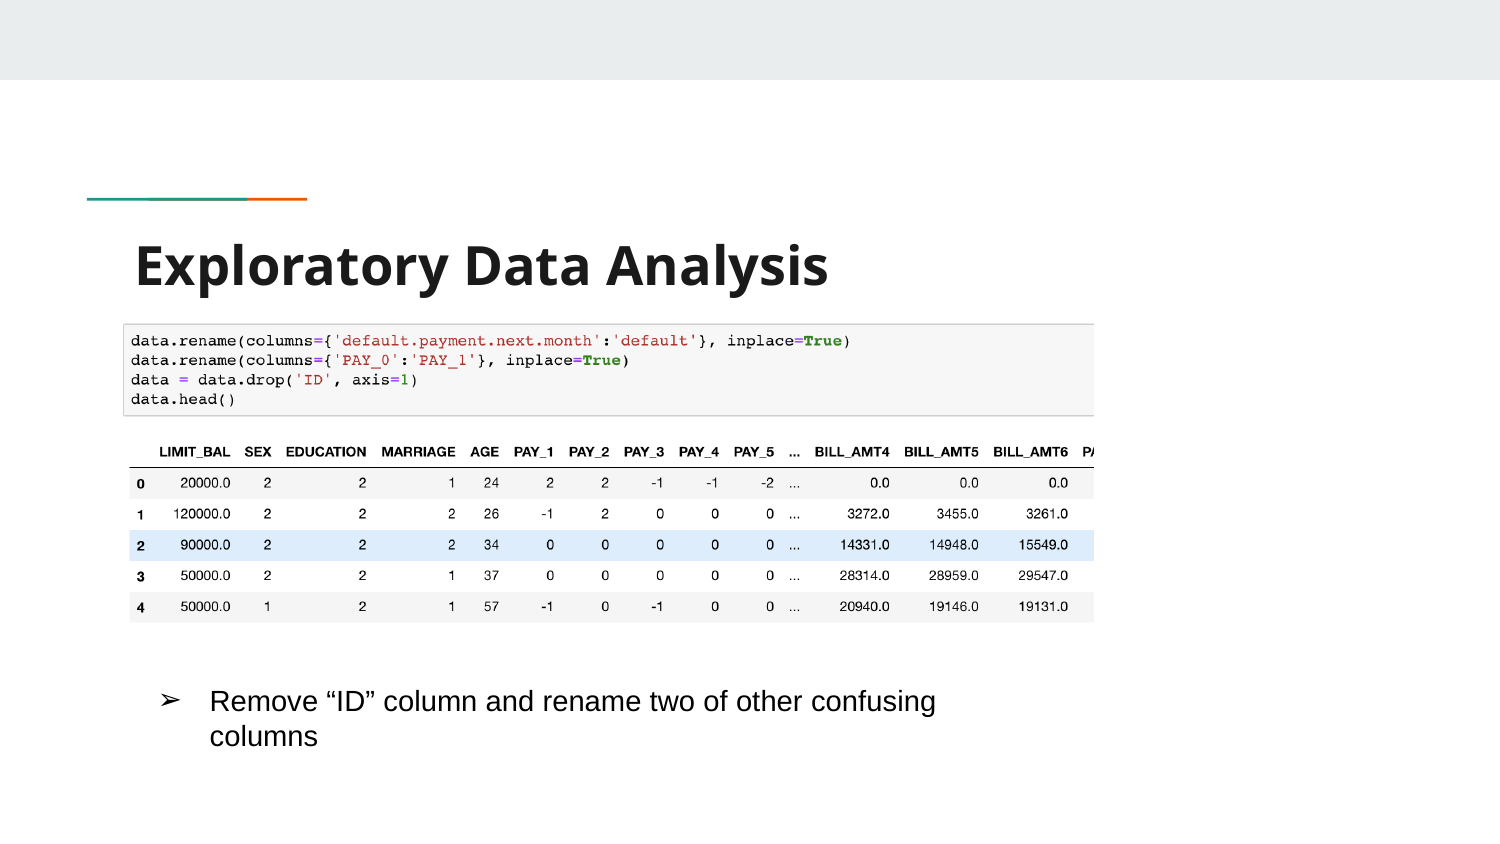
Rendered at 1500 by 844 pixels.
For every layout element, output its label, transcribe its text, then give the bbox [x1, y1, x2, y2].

text_box Remove “ID” column and rename two of other confusing columns [119, 667, 982, 825]
title Exploratory Data Analysis [119, 216, 1381, 305]
picture [119, 321, 1095, 644]
